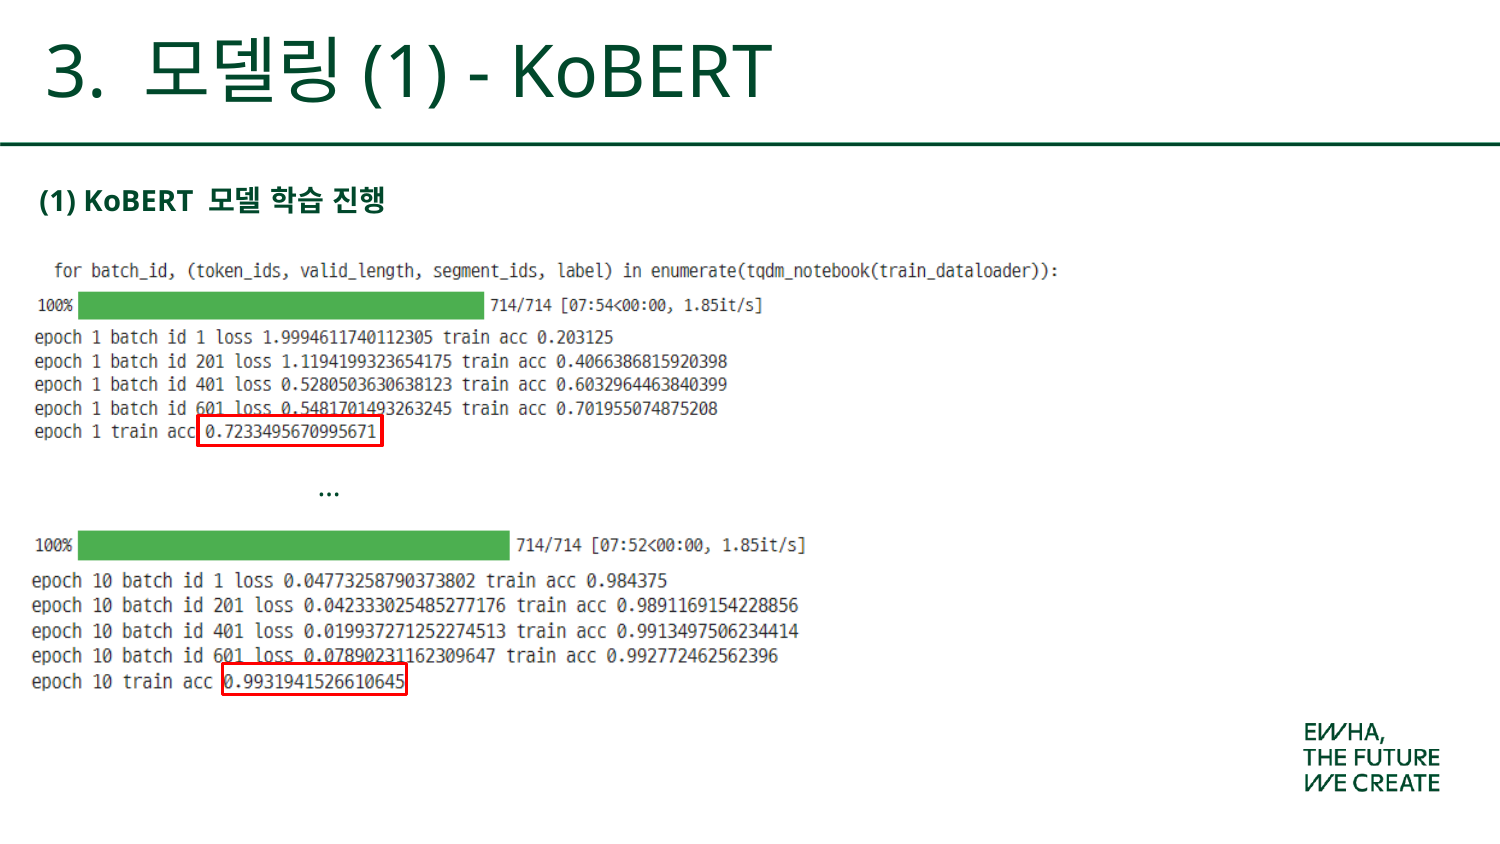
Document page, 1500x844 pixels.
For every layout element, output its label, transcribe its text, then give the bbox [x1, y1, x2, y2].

text_box … [302, 452, 481, 518]
text_box (1) KoBERT 모델 학습 진행 [24, 167, 534, 233]
text_box 3. 모델링(1) - KoBERT [30, 7, 1441, 141]
picture [0, 0, 1500, 844]
